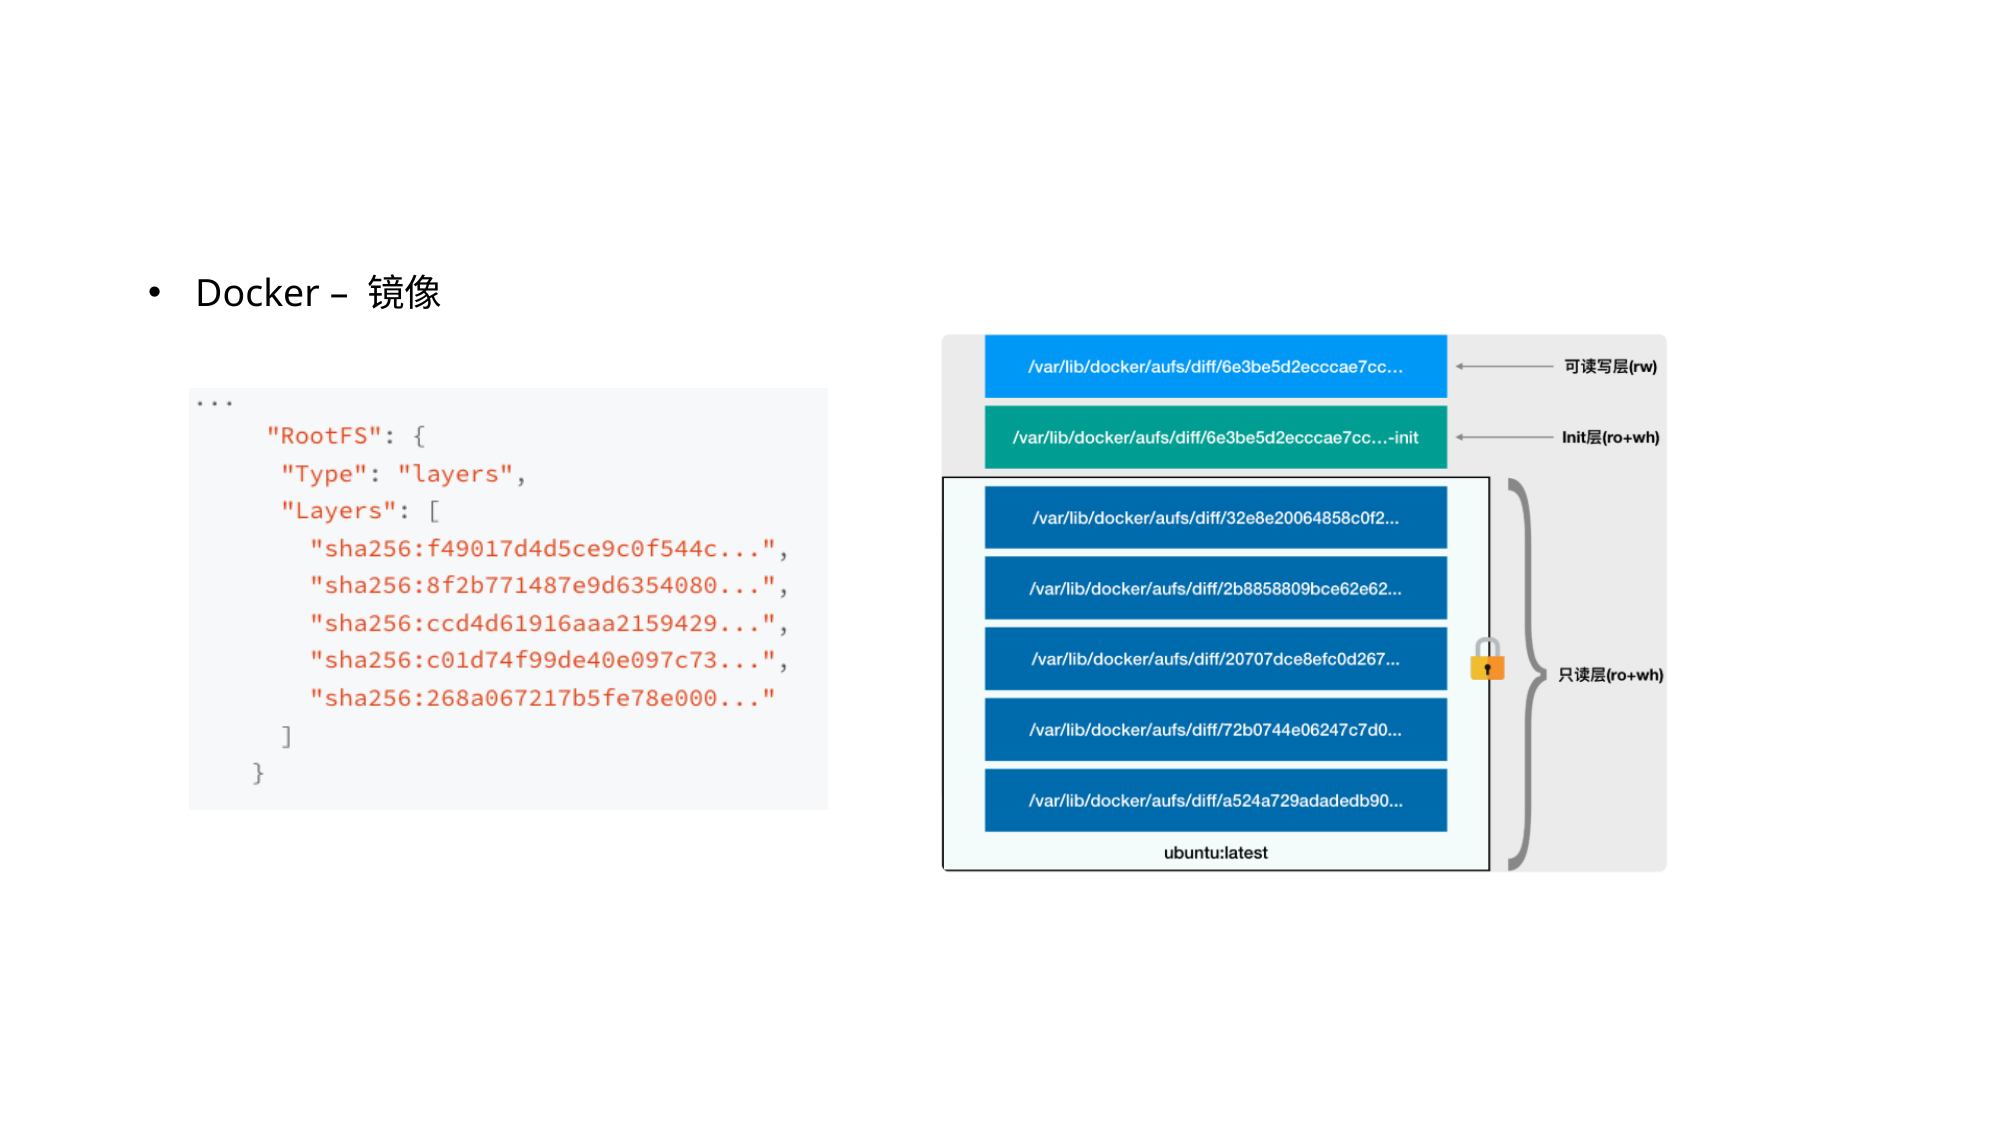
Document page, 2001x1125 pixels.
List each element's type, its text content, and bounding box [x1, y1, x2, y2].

picture [189, 388, 828, 810]
text_box Docker – 镜像 [133, 261, 509, 322]
picture [920, 322, 1702, 889]
